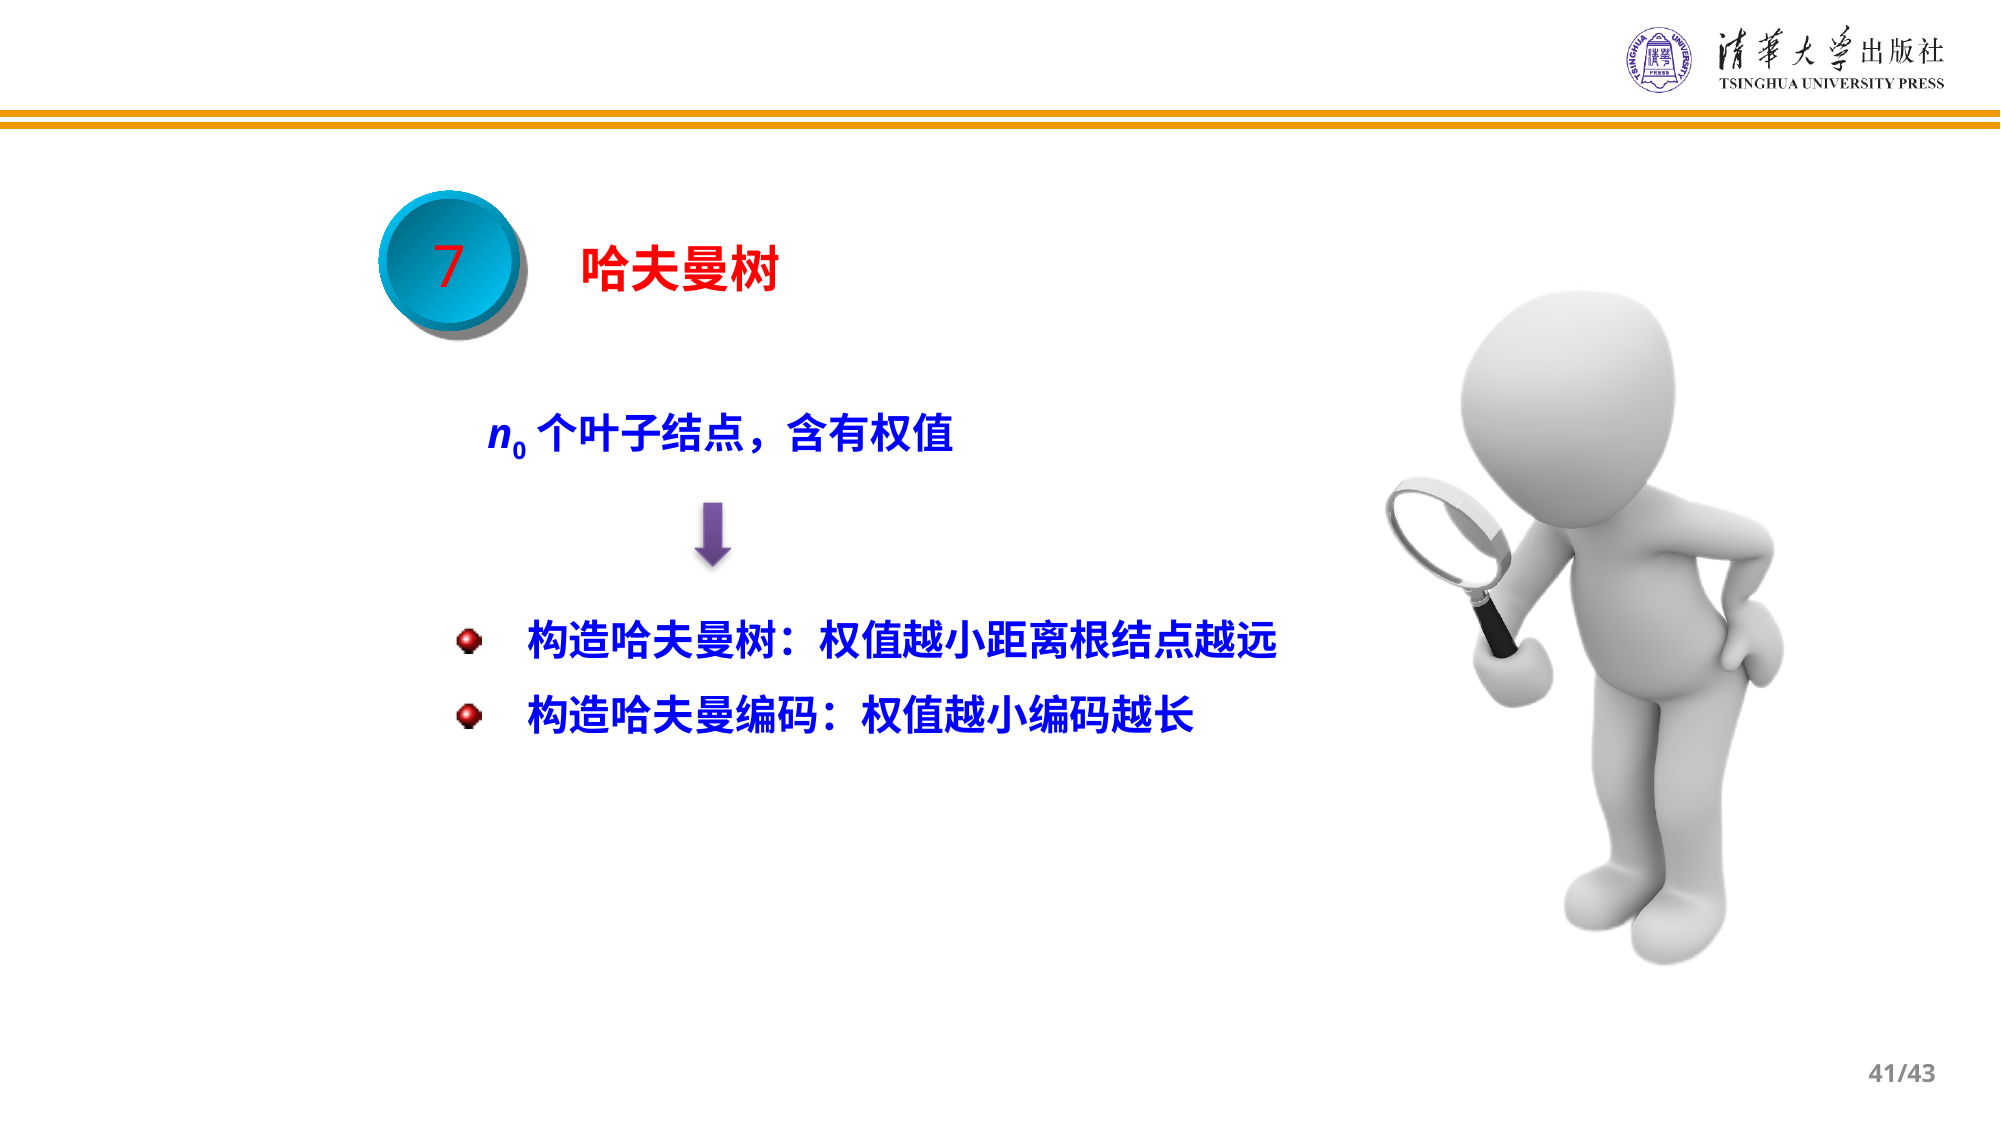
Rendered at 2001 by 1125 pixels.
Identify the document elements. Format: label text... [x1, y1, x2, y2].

text_box n0个叶子结点，含有权值 [472, 394, 1012, 472]
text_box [378, 190, 977, 331]
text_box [437, 503, 1399, 749]
picture [1206, 225, 2001, 1030]
slide_number /43 [1484, 1042, 1951, 1103]
picture [1590, 0, 2001, 144]
